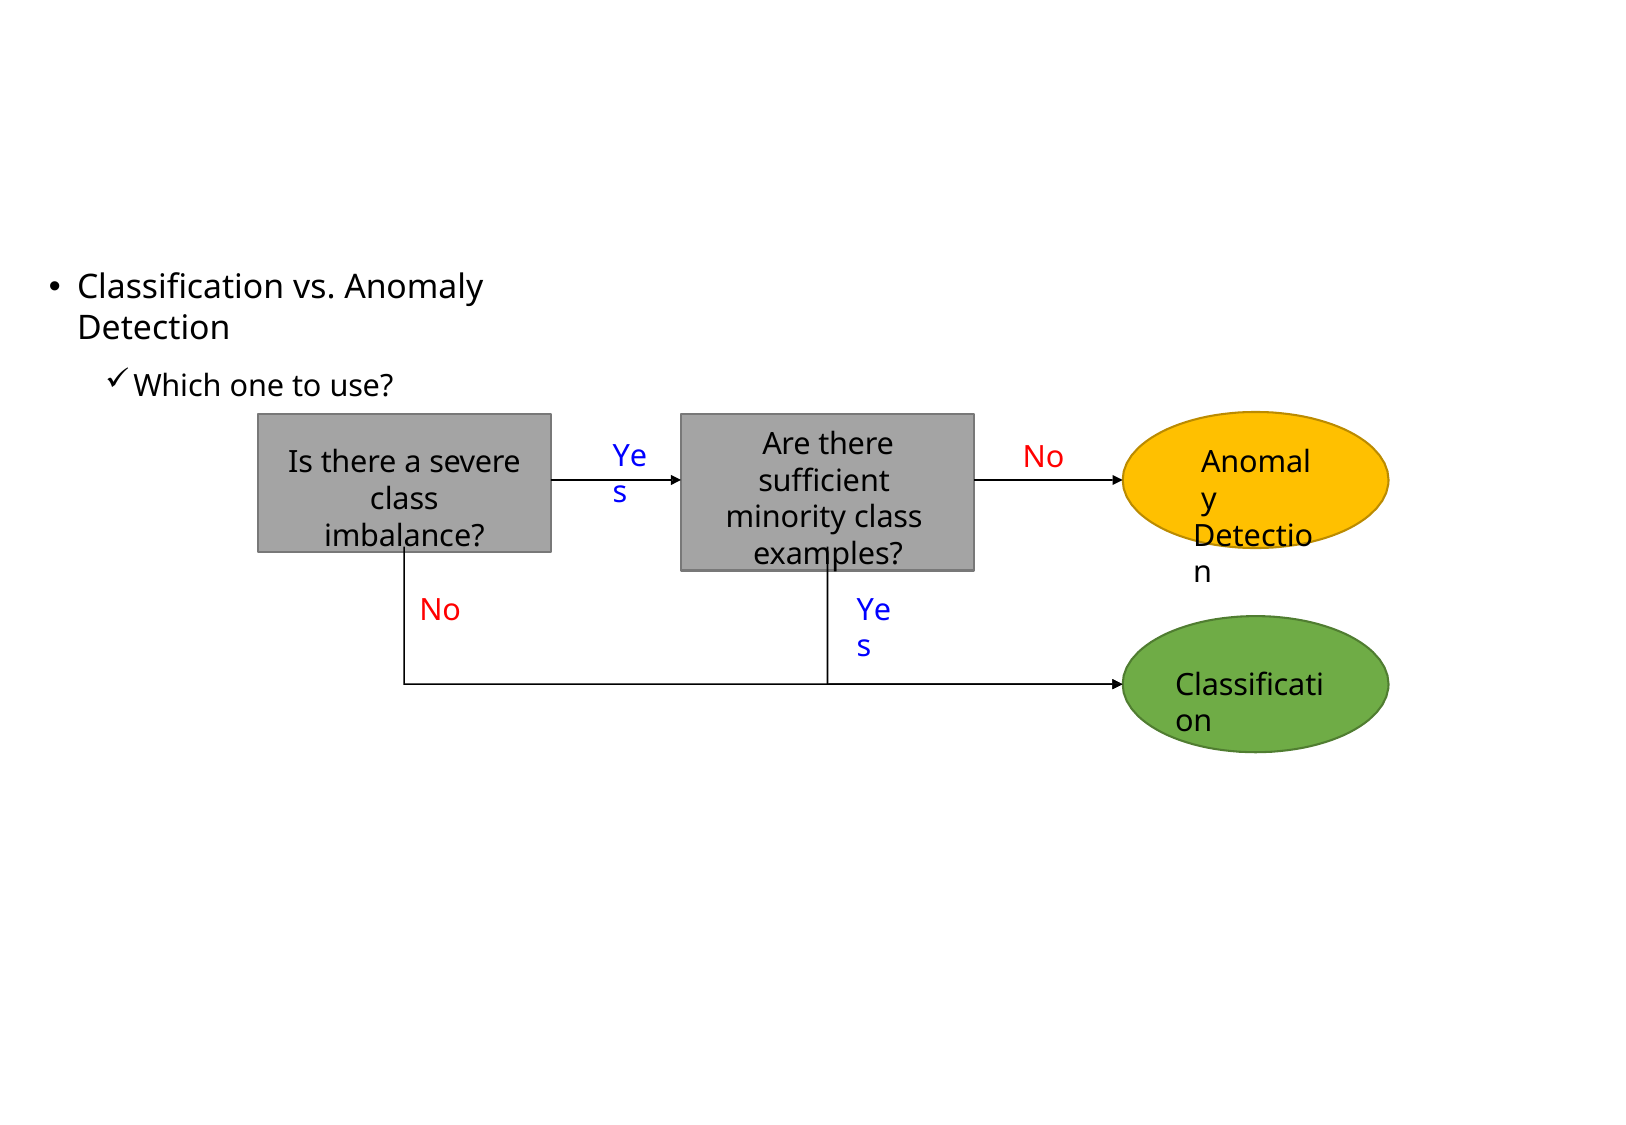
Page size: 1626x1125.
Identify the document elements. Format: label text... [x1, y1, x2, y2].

text_box No [1021, 435, 1066, 474]
text_box [974, 474, 1123, 486]
text_box [826, 546, 1123, 690]
text_box Anomaly Detection [1191, 440, 1320, 589]
text_box Classification vs. Anomaly Detection Which one to use? [47, 241, 573, 403]
text_box Is there a severe class imbalance? [257, 413, 551, 553]
text_box No [417, 588, 462, 627]
text_box [1174, 738, 1337, 753]
text_box [1122, 411, 1389, 540]
text_box Are there sufficient minority class examples? [681, 413, 975, 571]
text_box Yes [610, 434, 656, 509]
text_box [656, 474, 682, 486]
text_box Classification [1173, 663, 1338, 738]
text_box Yes [854, 588, 900, 663]
text_box [1122, 616, 1389, 738]
